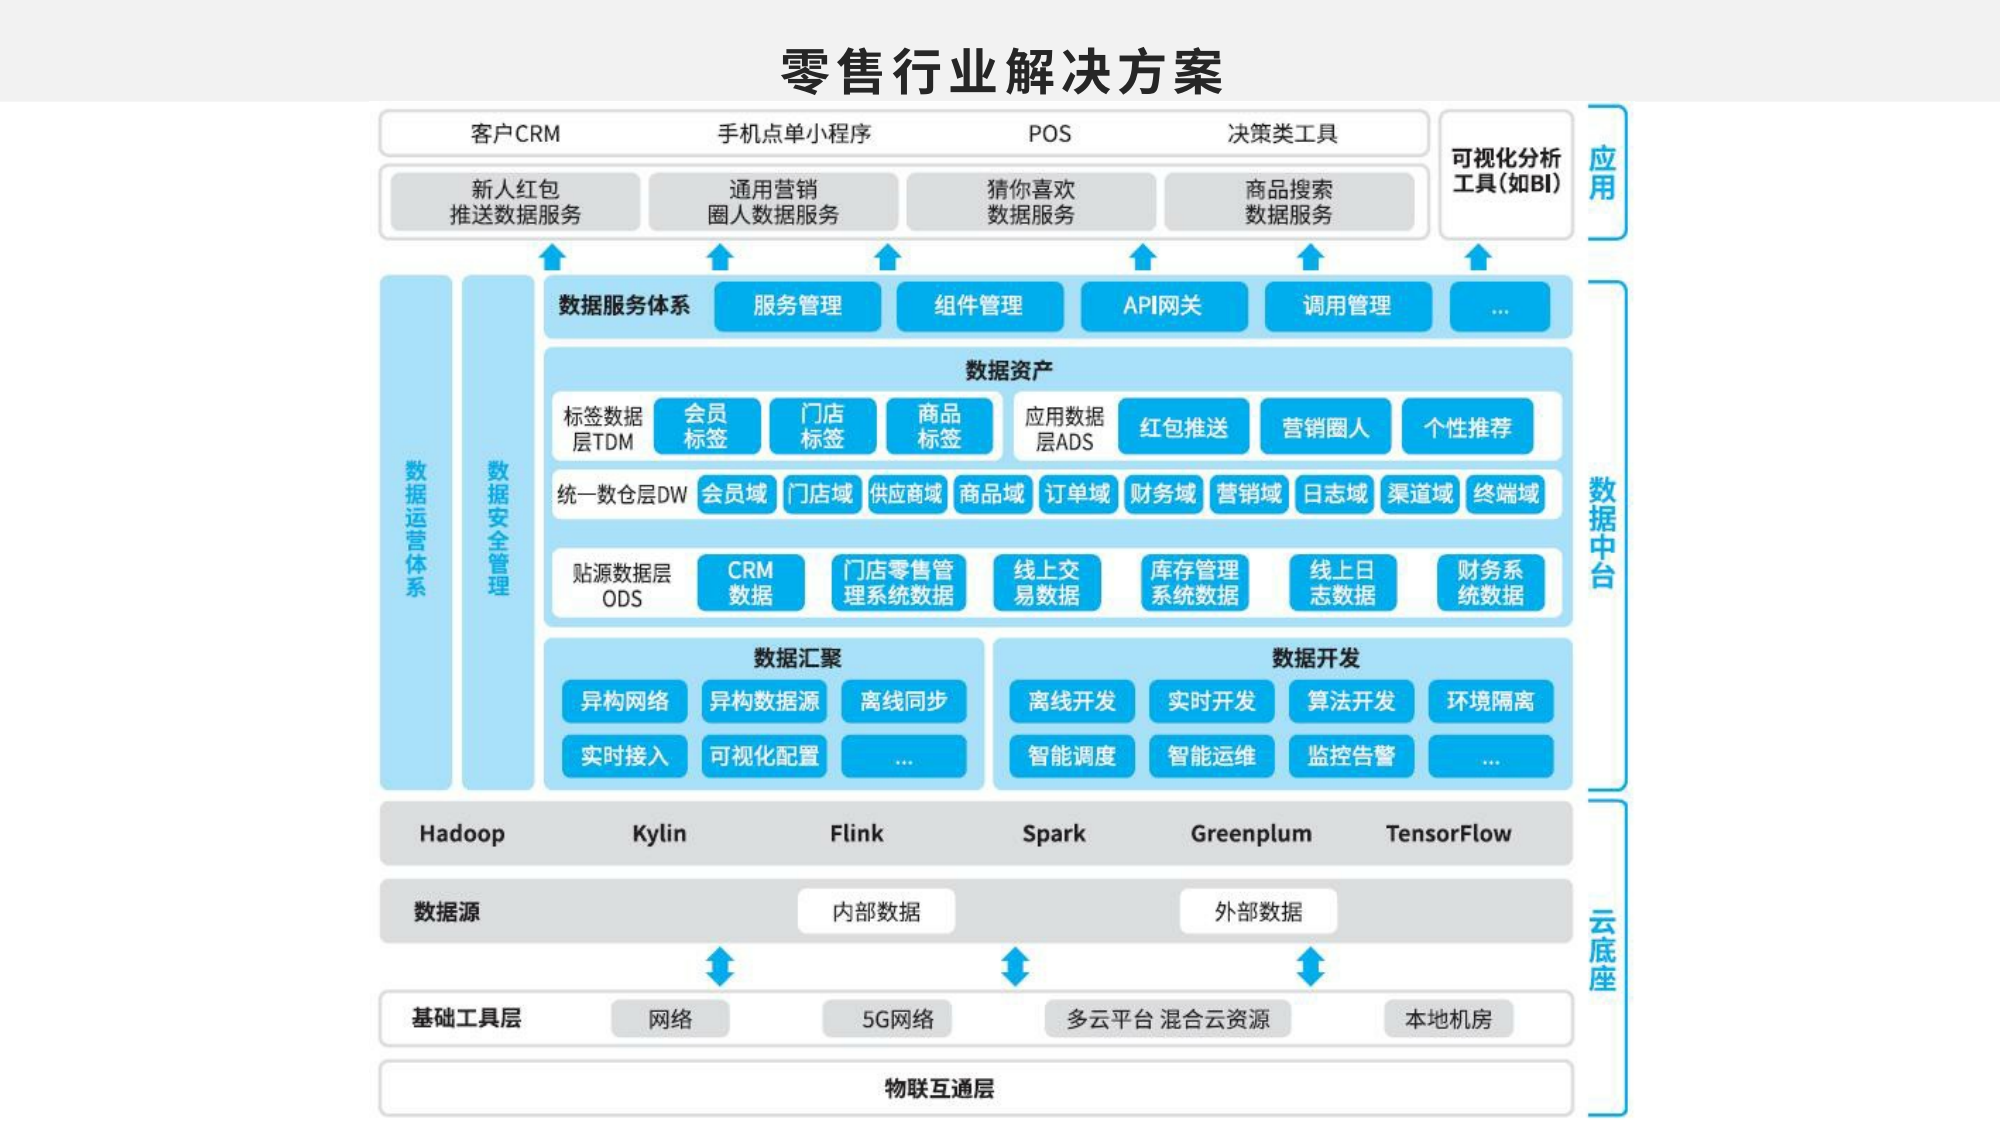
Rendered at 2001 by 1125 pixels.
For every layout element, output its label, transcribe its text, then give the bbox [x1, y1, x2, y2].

picture [369, 101, 1635, 1125]
text_box 零售行业解决方案 [200, 14, 1804, 137]
text_box [0, 0, 2000, 103]
